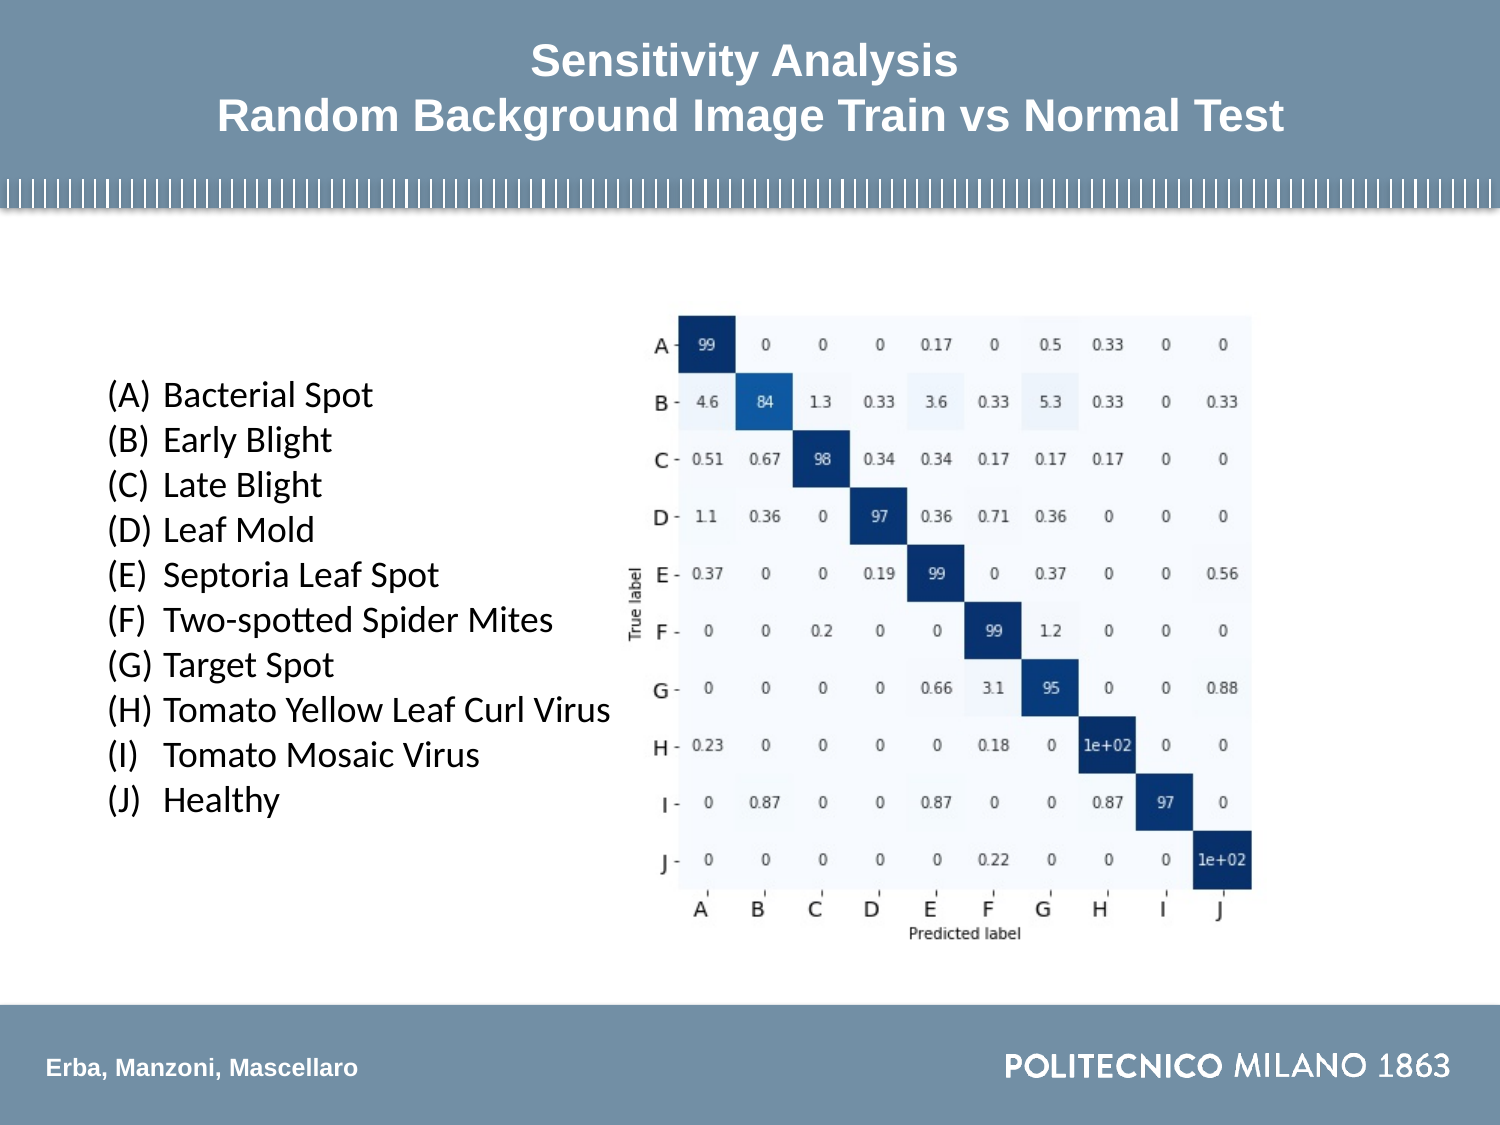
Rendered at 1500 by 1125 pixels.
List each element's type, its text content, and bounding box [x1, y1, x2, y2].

text_box Bacterial Spot Early Blight Late Blight Leaf Mold Septoria Leaf Spot Two-spotted Spider Mites Target Spot Tomato Yellow Leaf Curl Virus Tomato Mosaic Virus Healthy [92, 362, 614, 828]
picture [999, 1041, 1456, 1089]
picture [620, 301, 1267, 953]
title Sensitivity Analysis Random Background Image Train vs Normal Test [47, 22, 1455, 161]
